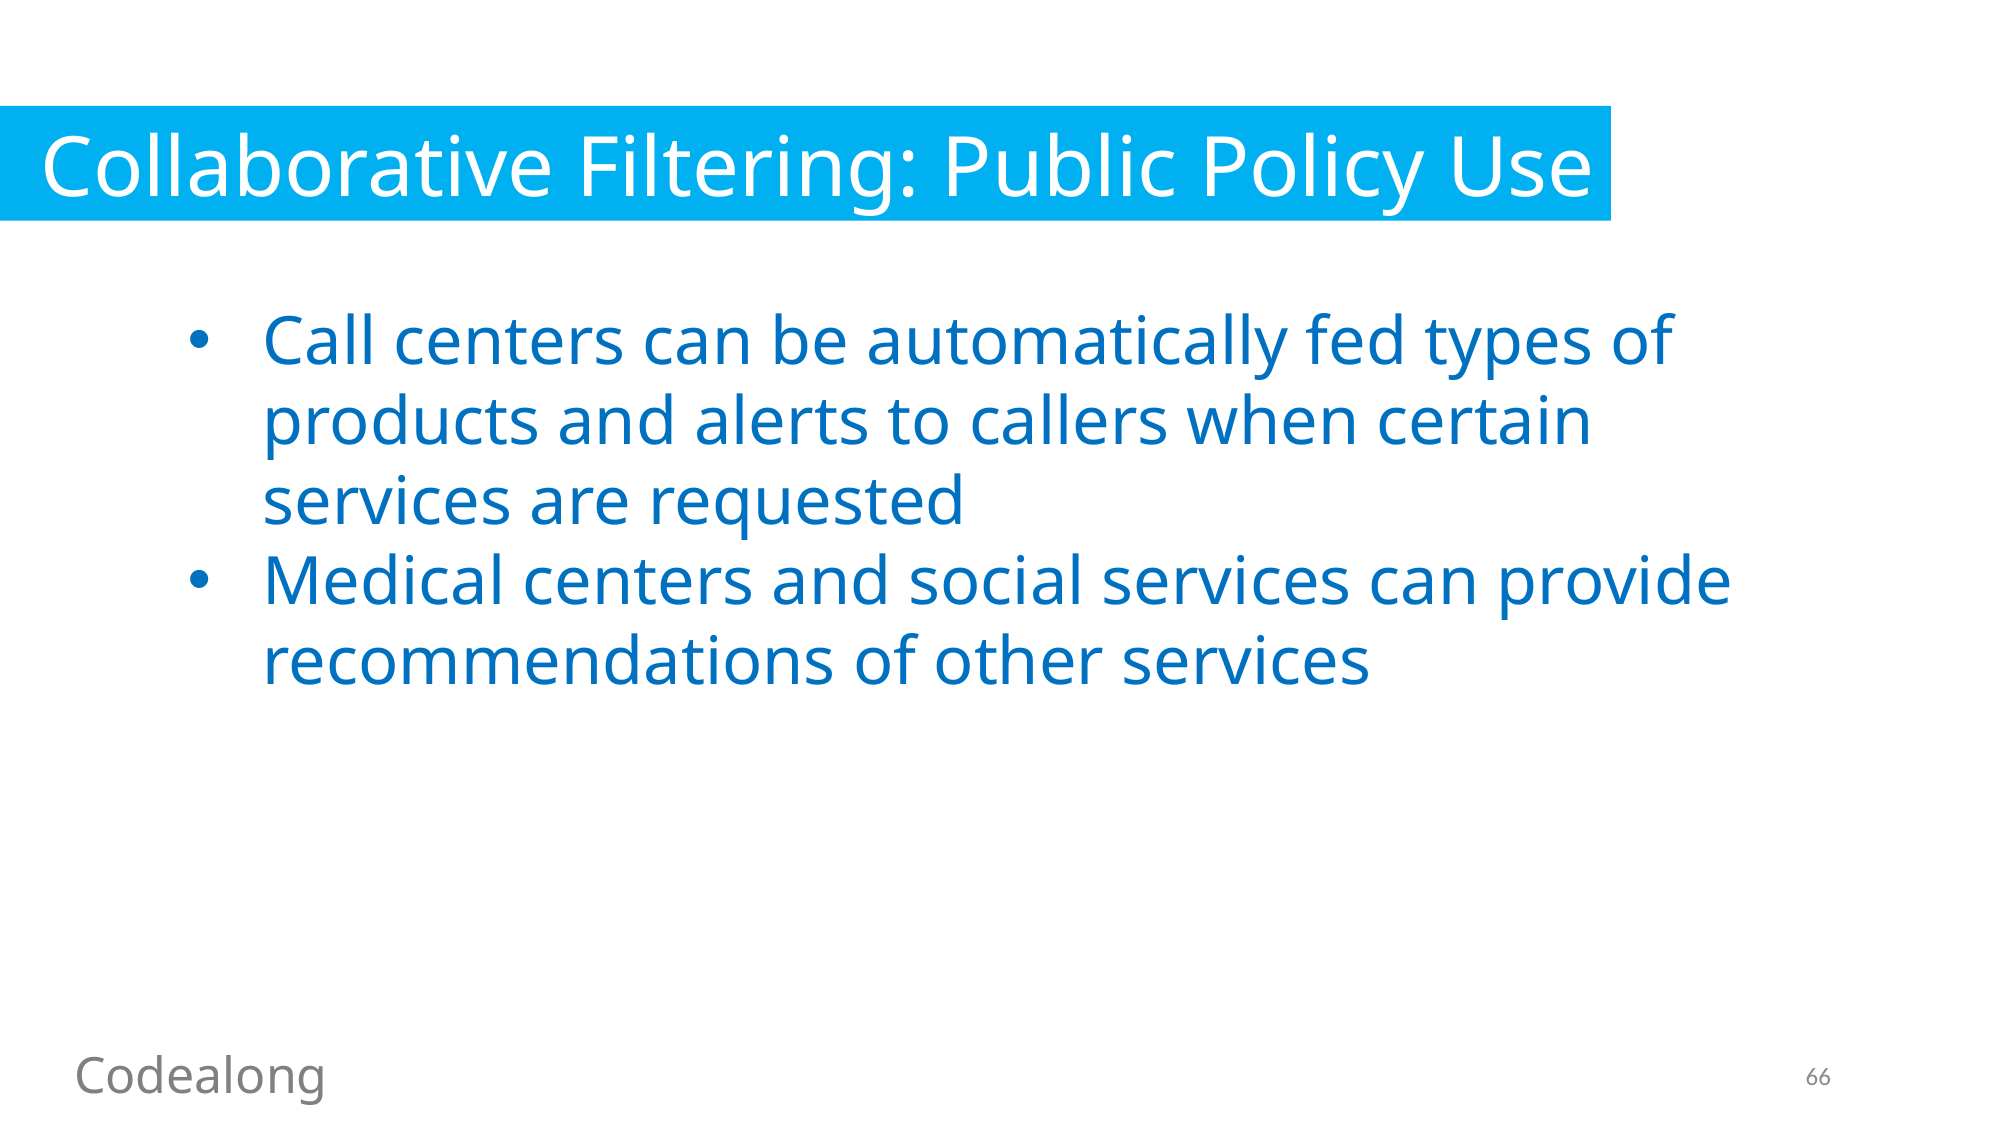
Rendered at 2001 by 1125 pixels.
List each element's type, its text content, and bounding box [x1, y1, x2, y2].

text_box Call centers can be automatically fed types of products and alerts to callers when certain services are requested Medical centers and social services can provide recommendations of other services [172, 290, 1769, 786]
slide_number 66 [1529, 1045, 1847, 1106]
text_box Collaborative Filtering: Public Policy Use [0, 105, 1611, 221]
text_box Codealong [59, 1036, 1529, 1111]
